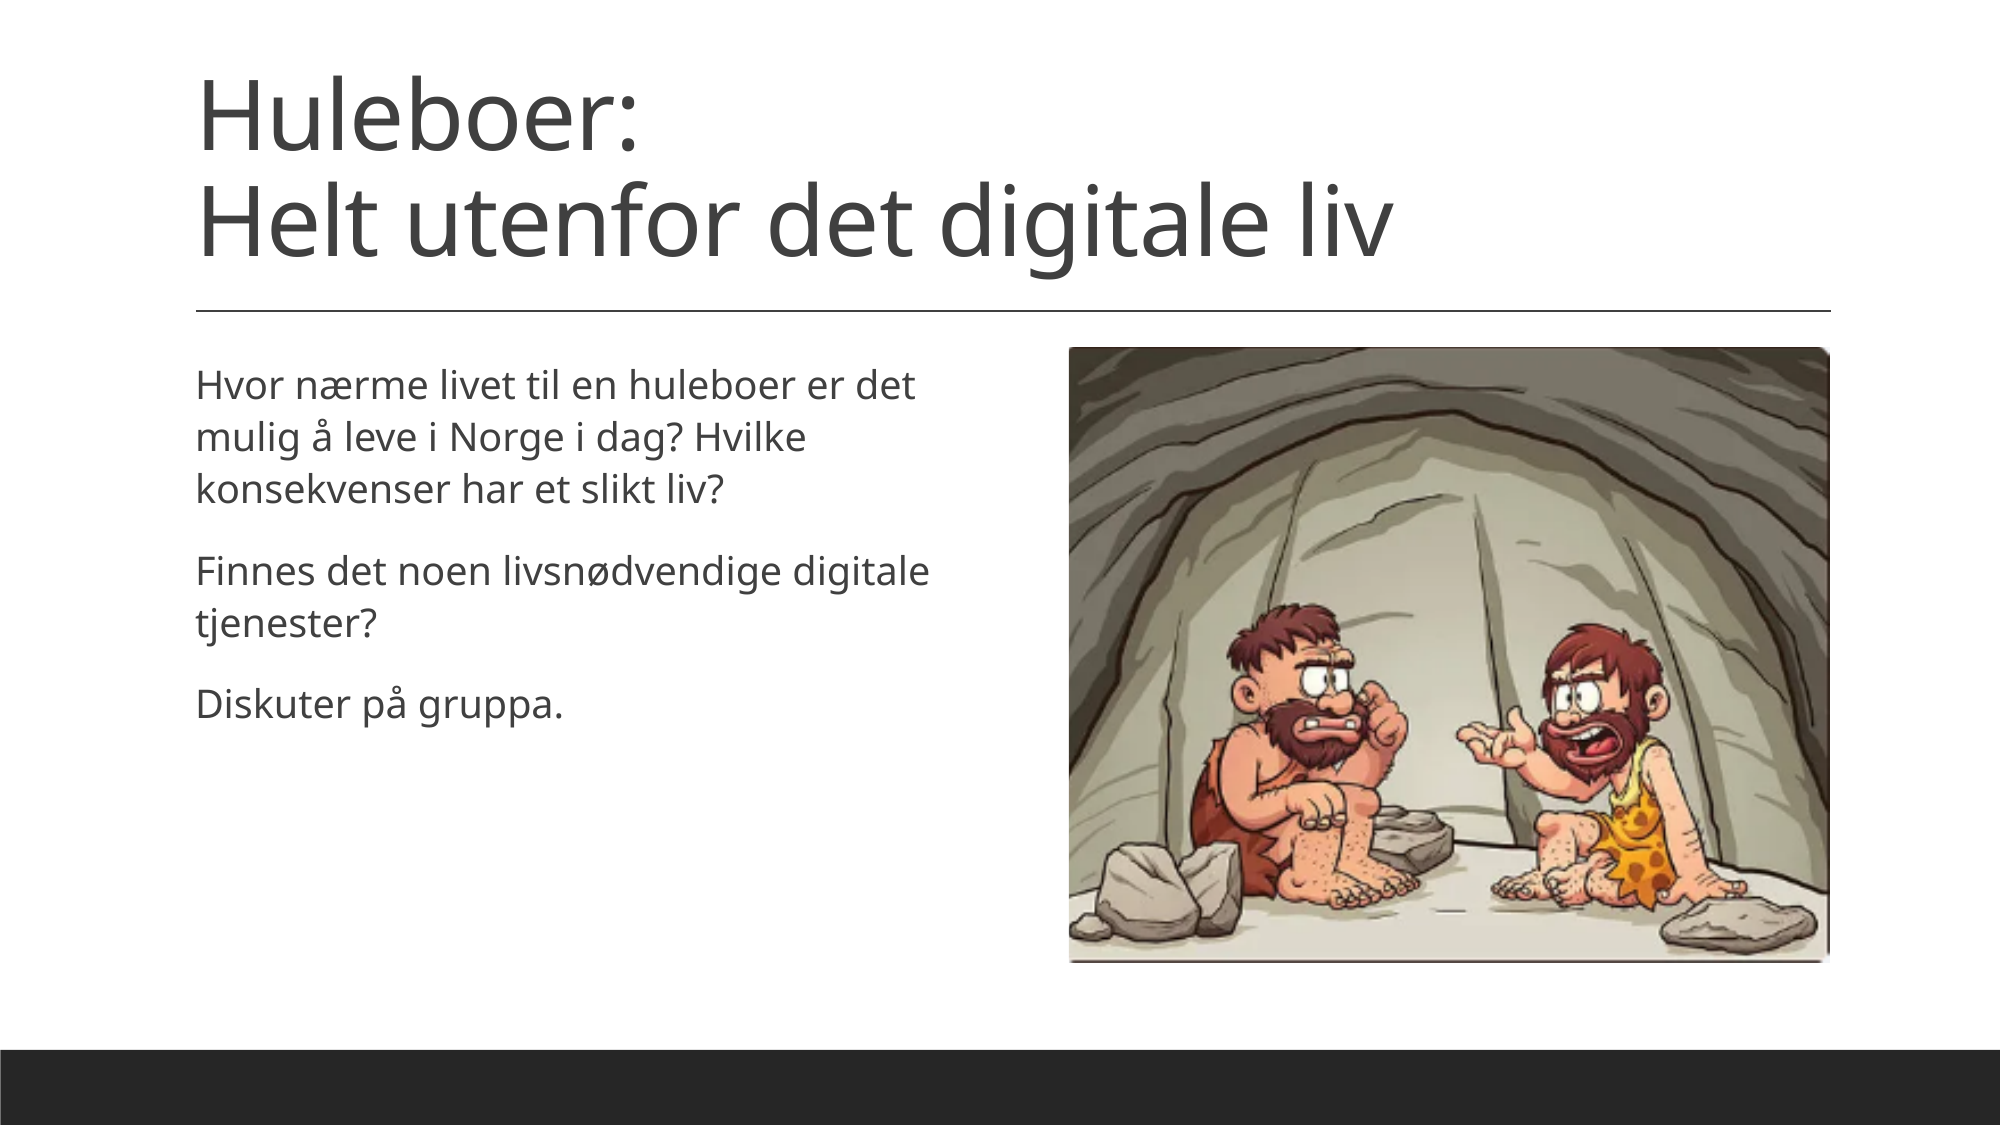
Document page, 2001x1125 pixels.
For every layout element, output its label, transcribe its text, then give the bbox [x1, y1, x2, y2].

list Hvor nærme livet til en huleboer er det mulig å leve i Norge i dag? Hvilke konsekvenser har et slikt liv? Finnes det noen livsnødvendige digitale tjenester? Diskuter på gruppa. [180, 347, 942, 963]
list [1068, 347, 1831, 964]
title Huleboer: Helt utenfor det digitale liv [180, 47, 1830, 285]
